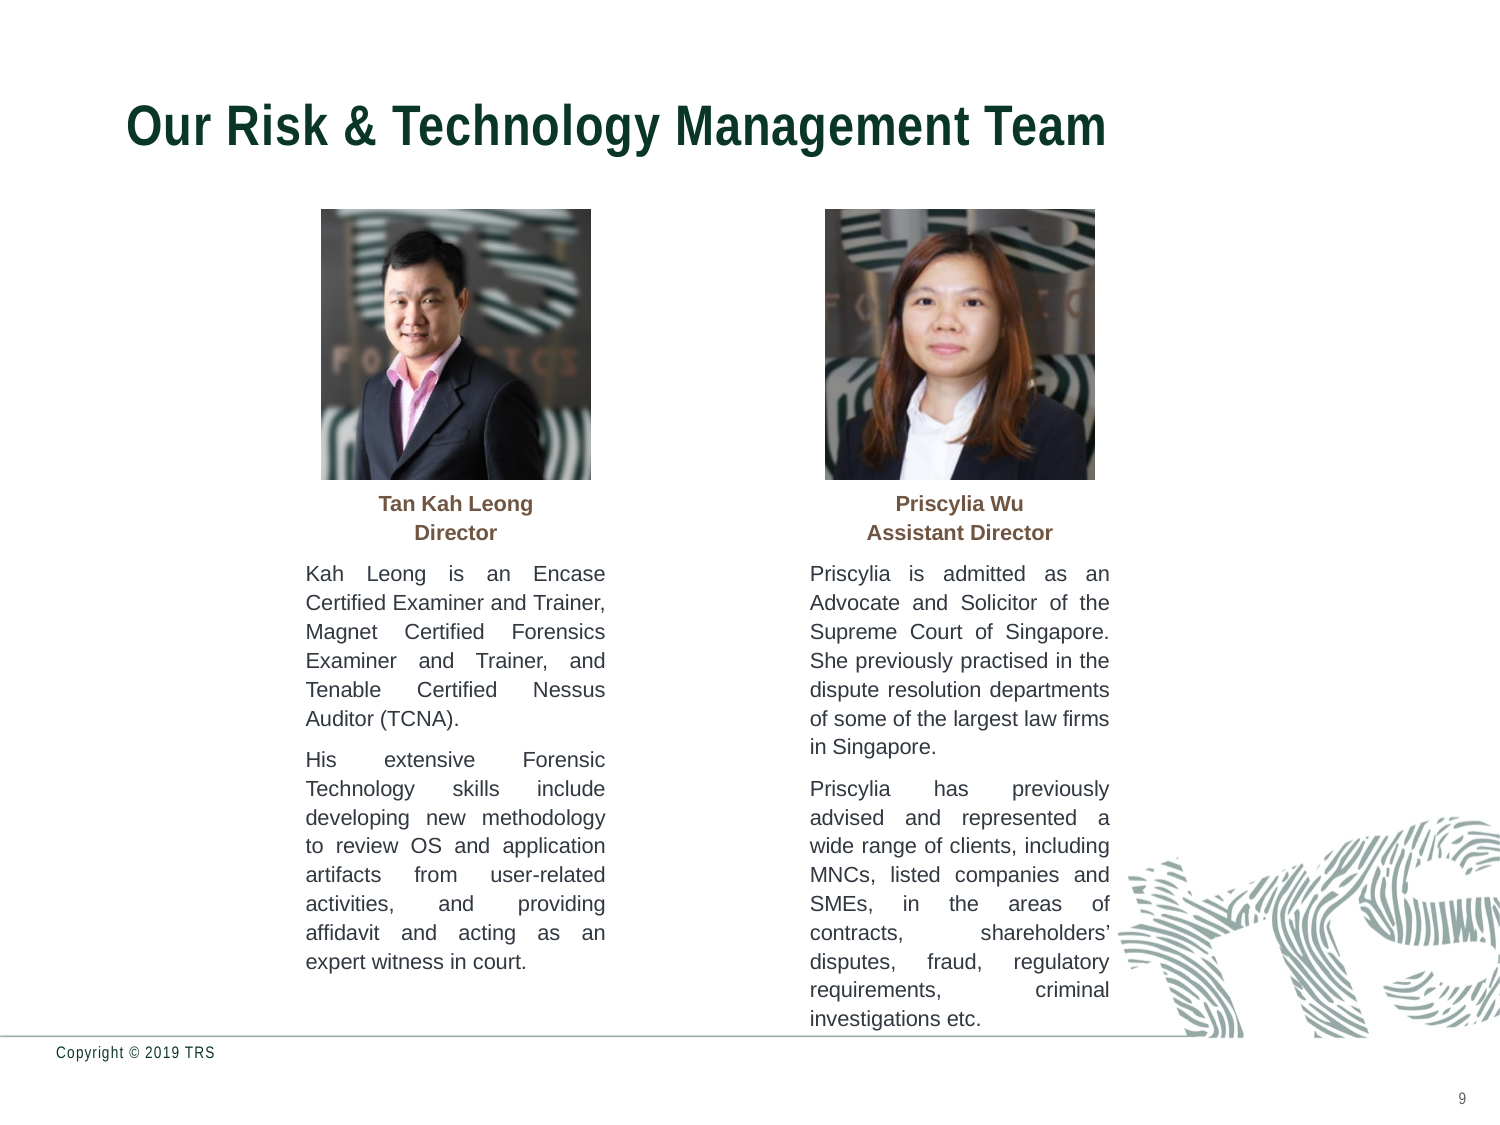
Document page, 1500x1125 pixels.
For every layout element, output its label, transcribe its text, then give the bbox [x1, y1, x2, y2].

text_box Tan Kah Leong Director Kah Leong is an Encase Certified Examiner and Trainer, Magnet Certified Forensics Examiner and Trainer, and Tenable Certified Nessus Auditor (TCNA). His extensive Forensic Technology skills include developing new methodology to review OS and application artifacts from user-related activities, and providing affidavit and acting as an expert witness in court. [290, 479, 621, 1005]
picture [0, 0, 1500, 1125]
text_box Priscylia Wu Assistant Director Priscylia is admitted as an Advocate and Solicitor of the Supreme Court of Singapore. She previously practised in the dispute resolution departments of some of the largest law firms in Singapore. Priscylia has previously advised and represented a wide range of clients, including MNCs, listed companies and SMEs, in the areas of contracts, shareholders’ disputes, fraud, regulatory requirements, criminal investigations etc. [794, 479, 1125, 1005]
title Our Risk & Technology Management Team [111, 88, 1500, 165]
